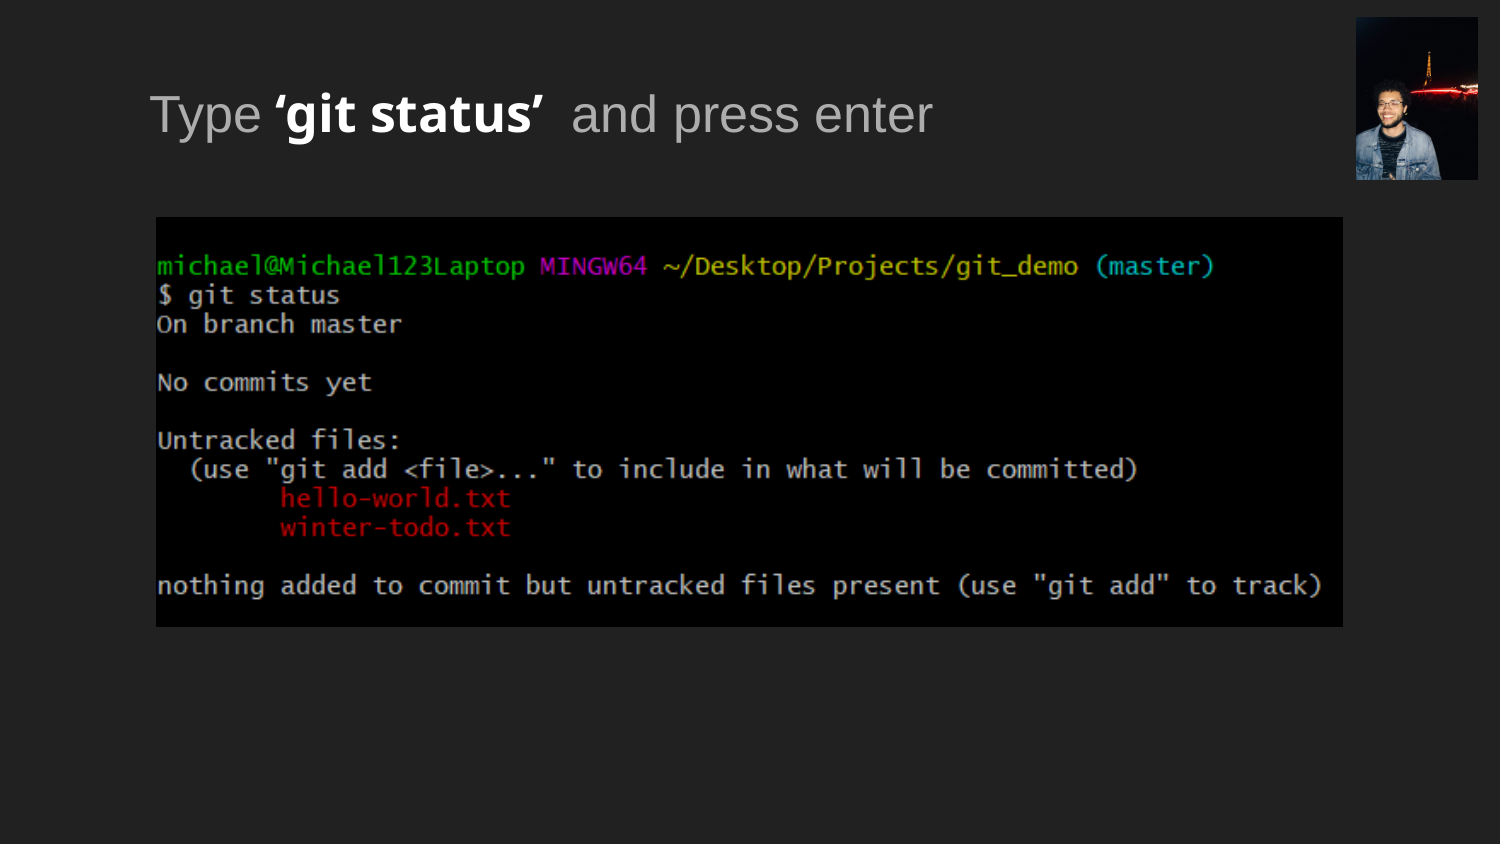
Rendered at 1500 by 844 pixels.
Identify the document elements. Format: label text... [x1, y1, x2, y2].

picture [156, 217, 1344, 627]
picture [1355, 17, 1478, 180]
text_box Type ‘git status’ and press enter [134, 59, 1164, 154]
